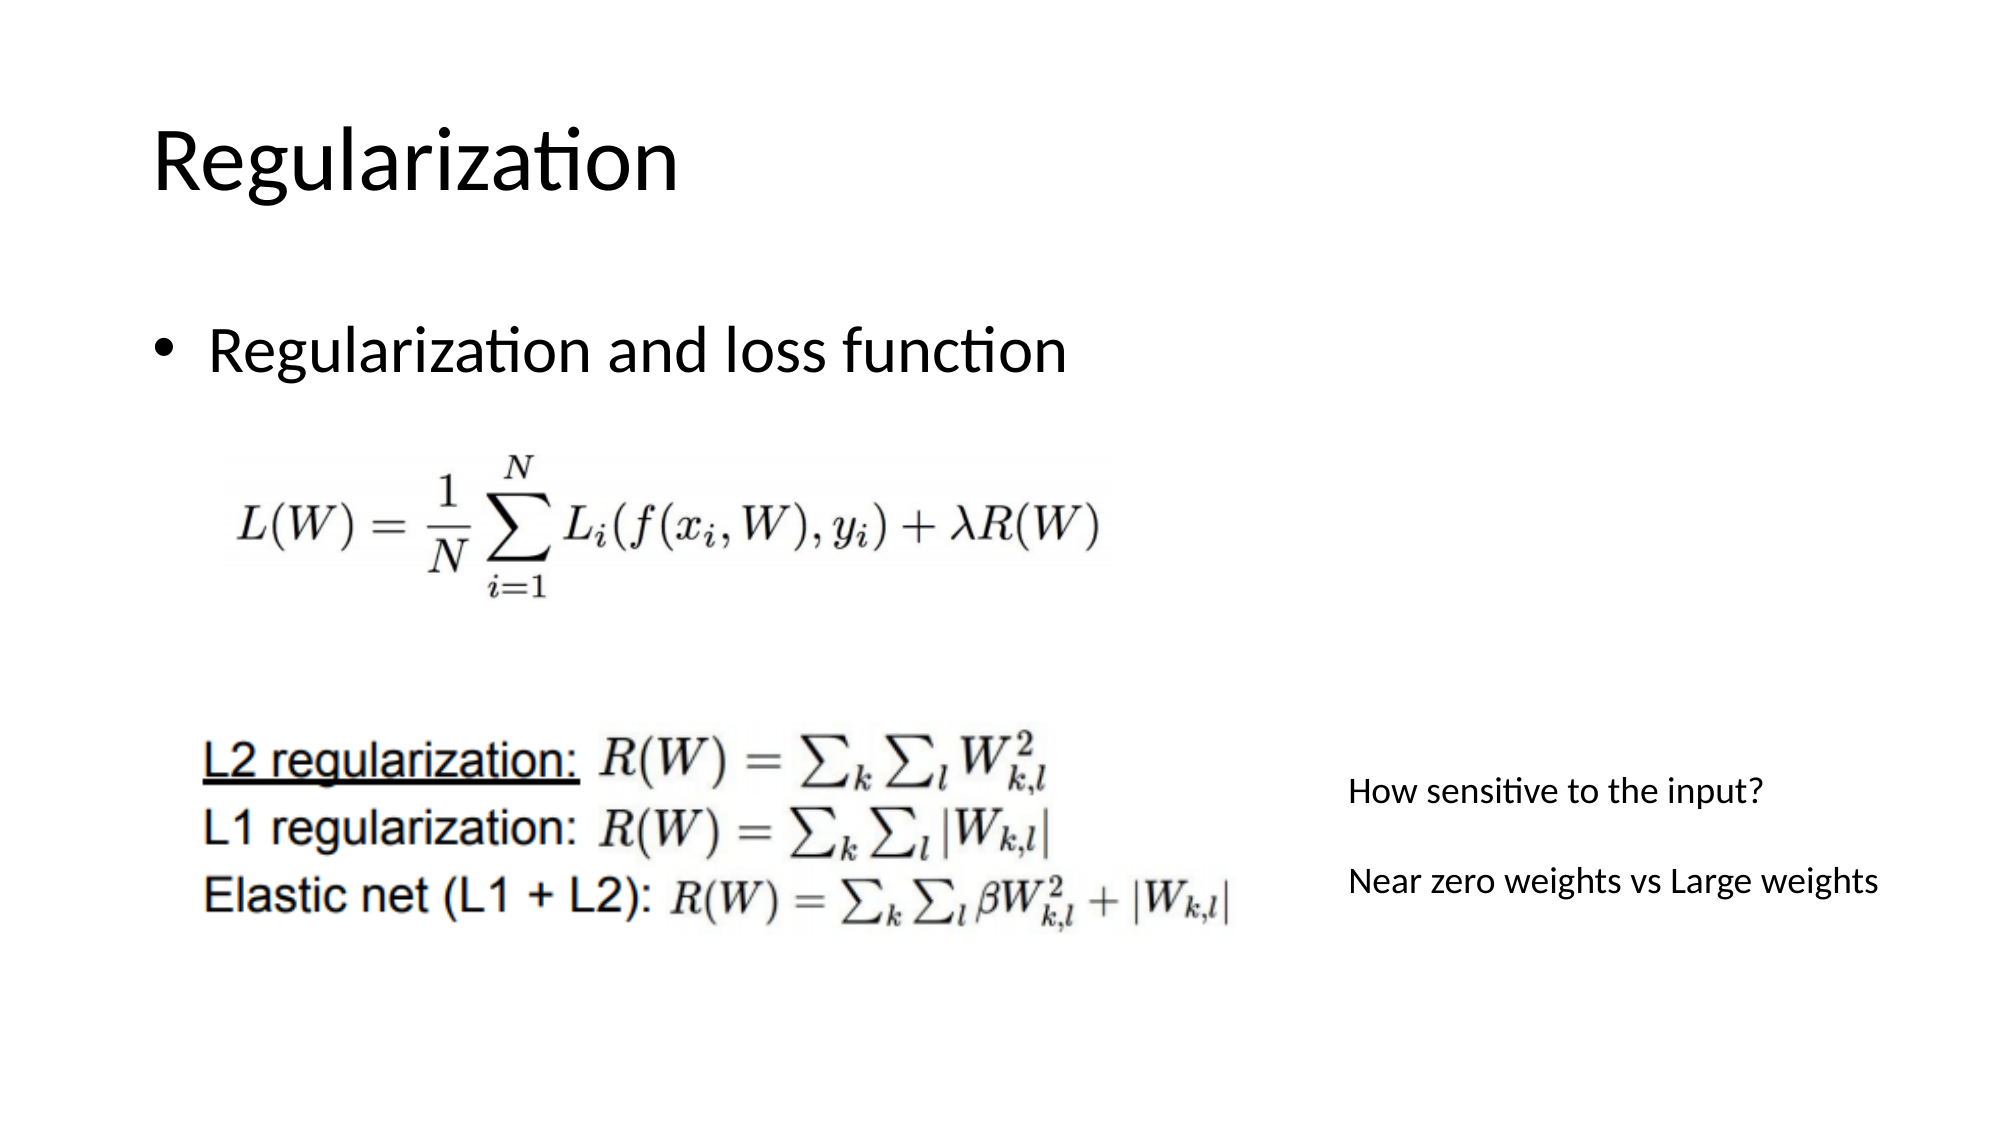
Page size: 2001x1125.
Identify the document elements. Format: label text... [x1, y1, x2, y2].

text_box How sensitive to the input? Near zero weights vs Large weights [1333, 758, 1960, 908]
picture [193, 453, 1599, 607]
title Regularization [137, 45, 1863, 263]
picture [193, 722, 1244, 945]
list Regularization and loss function [137, 298, 1863, 1013]
